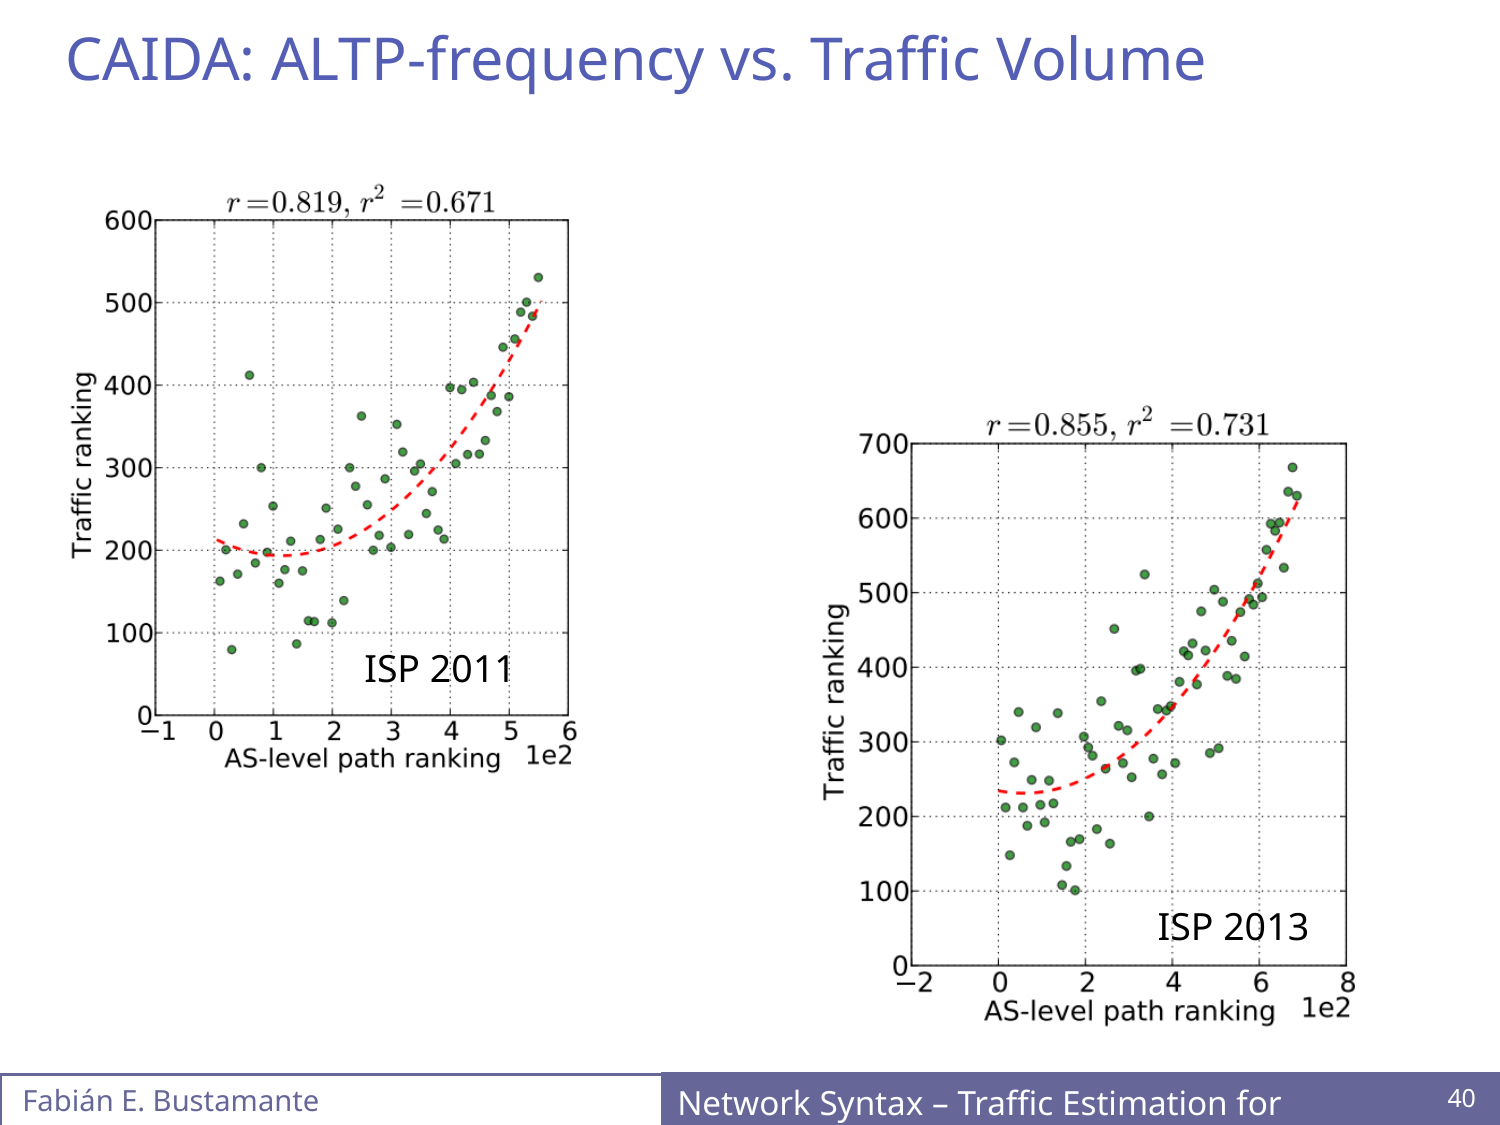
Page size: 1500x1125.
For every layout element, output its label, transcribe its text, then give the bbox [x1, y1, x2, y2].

picture [812, 395, 1363, 1035]
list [66, 174, 601, 782]
title CAIDA: ALTP-frequency vs. Traffic Volume [49, 12, 1451, 101]
